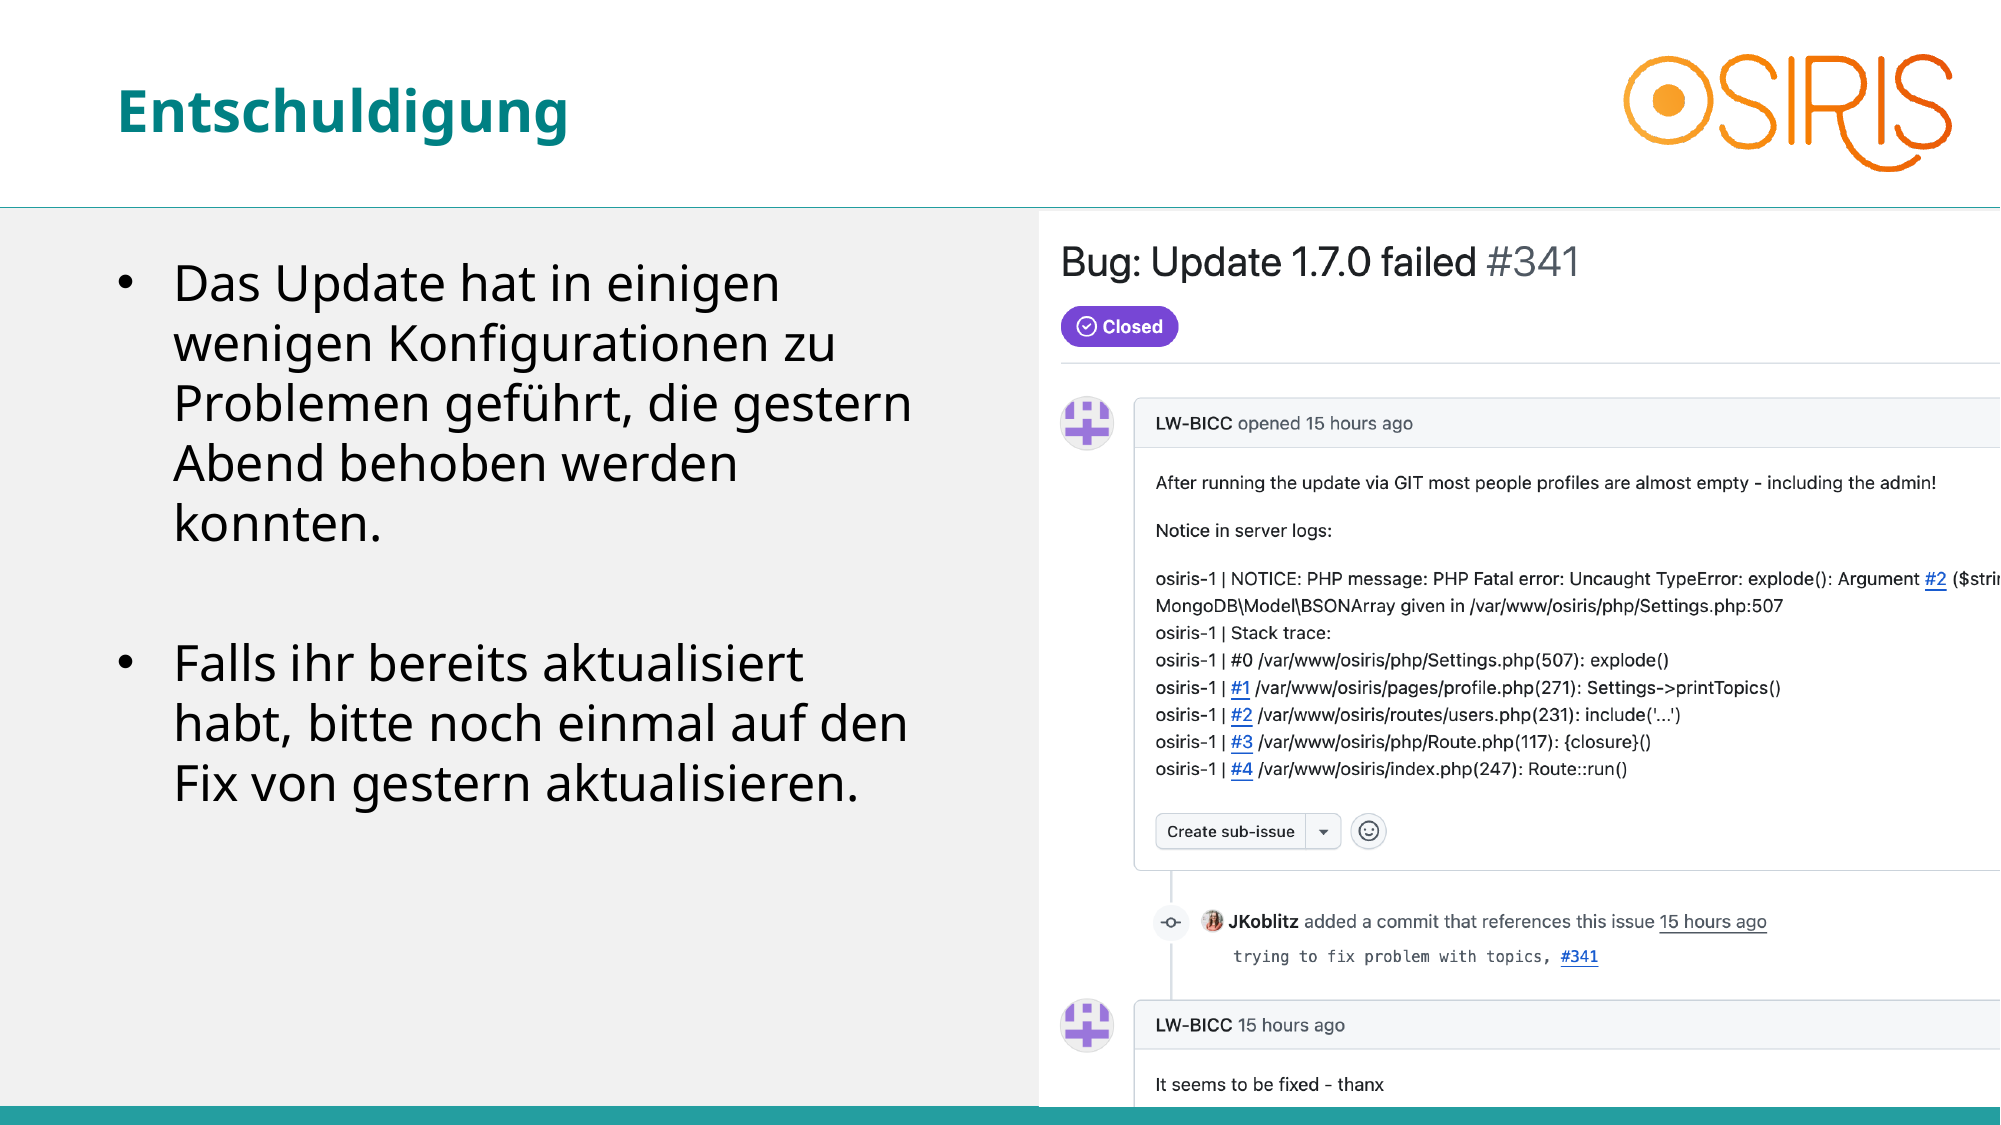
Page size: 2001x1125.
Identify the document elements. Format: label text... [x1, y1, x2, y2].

picture [1853, 54, 1953, 172]
title Entschuldigung [102, 37, 1853, 182]
picture [1038, 211, 2000, 1108]
list Das Update hat in einigen wenigen Konfigurationen zu Problemen geführt, die gestern Abend behoben werden konnten. Falls ihr bereits aktualisiert habt, bitte noch einmal auf den Fix von gestern aktualisieren. [102, 244, 954, 1047]
